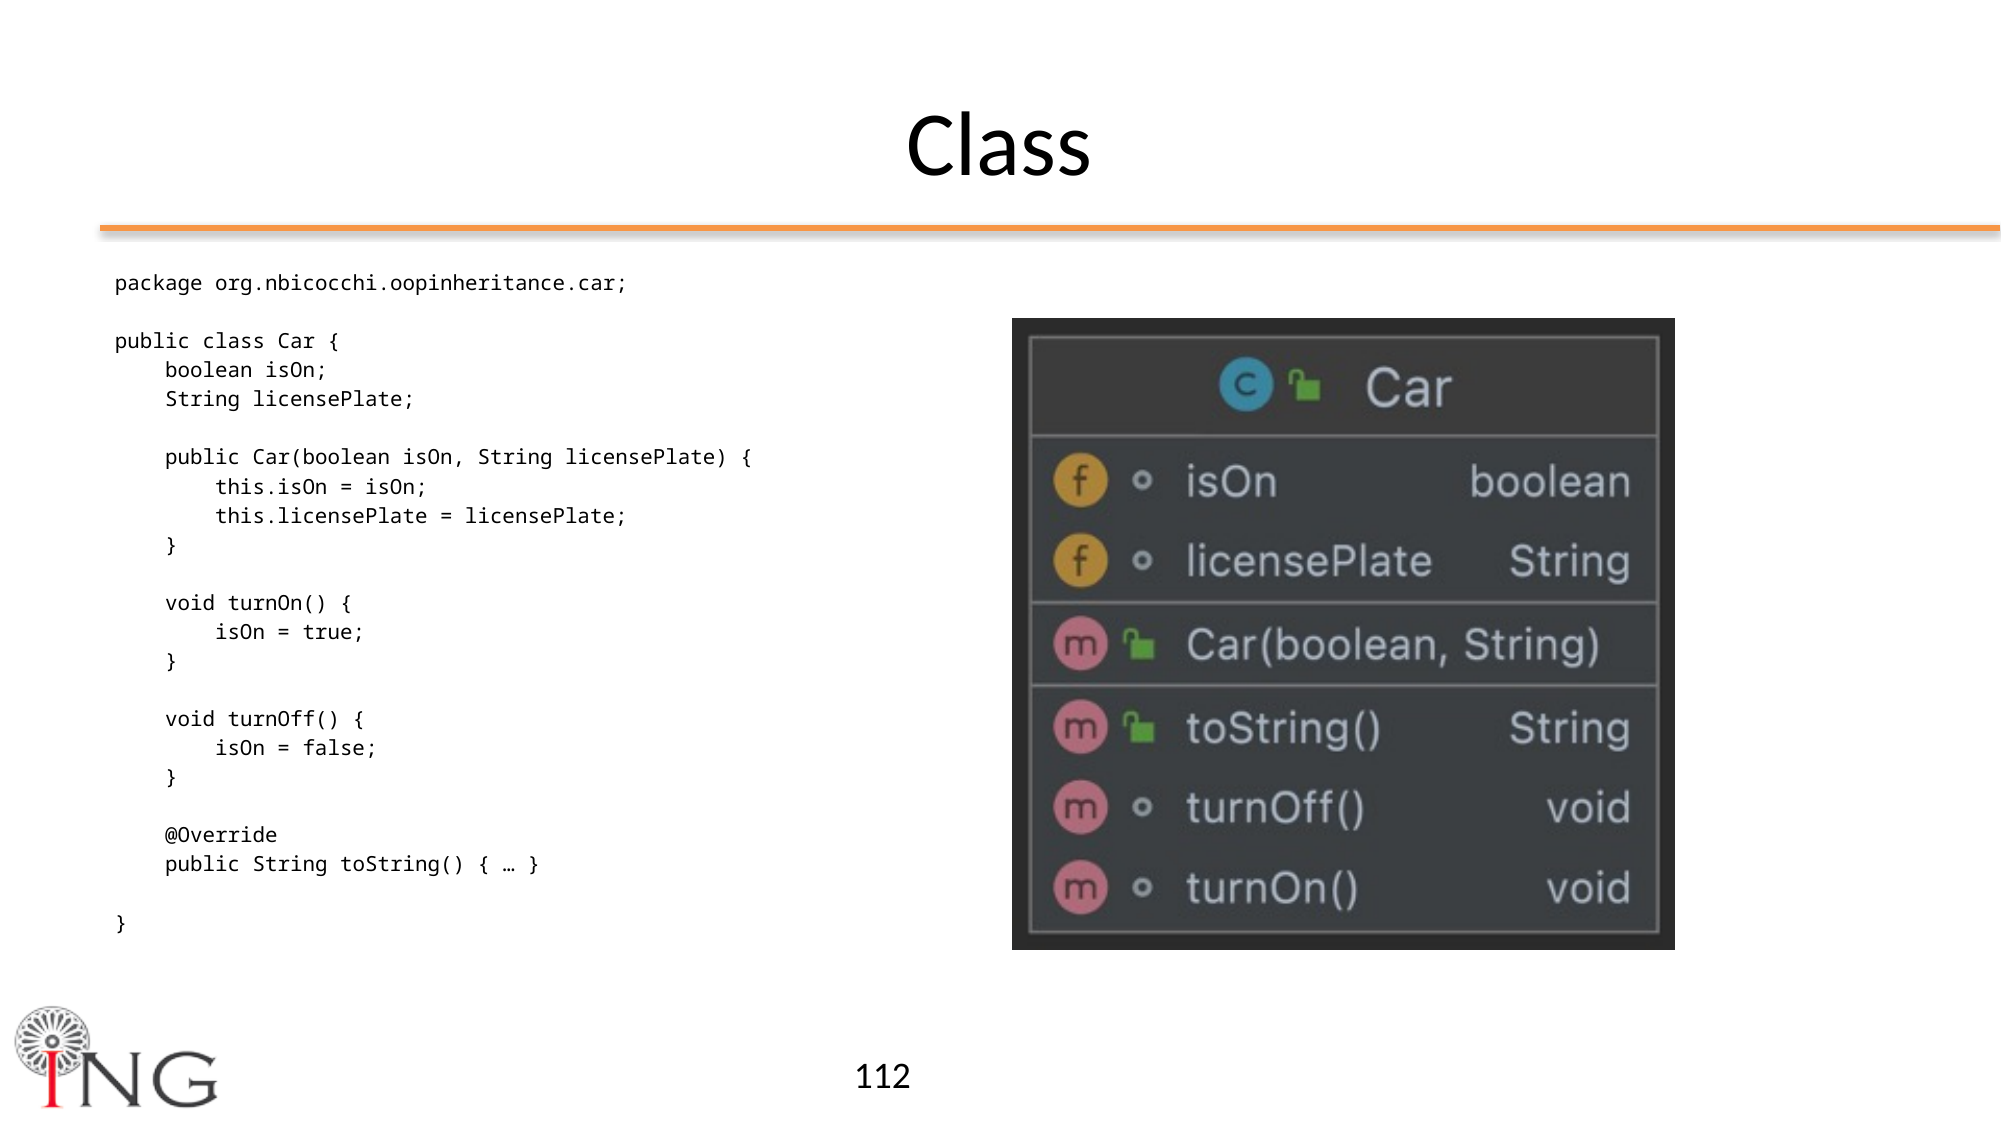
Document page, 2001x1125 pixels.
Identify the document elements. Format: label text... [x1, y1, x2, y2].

picture [0, 987, 244, 1125]
slide_number 112 [839, 1043, 1900, 1104]
list package org.nbicocchi.oopinheritance.car; public class Car { boolean isOn; String licensePlate; public Car(boolean isOn, String licensePlate) { this.isOn = isOn; this.licensePlate = licensePlate; } void turnOn() { isOn = true; } void turnOff() { isOn = false; } @Override public String toString() { … } } [99, 262, 984, 1005]
title Class [99, 45, 1900, 233]
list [1012, 317, 1676, 950]
